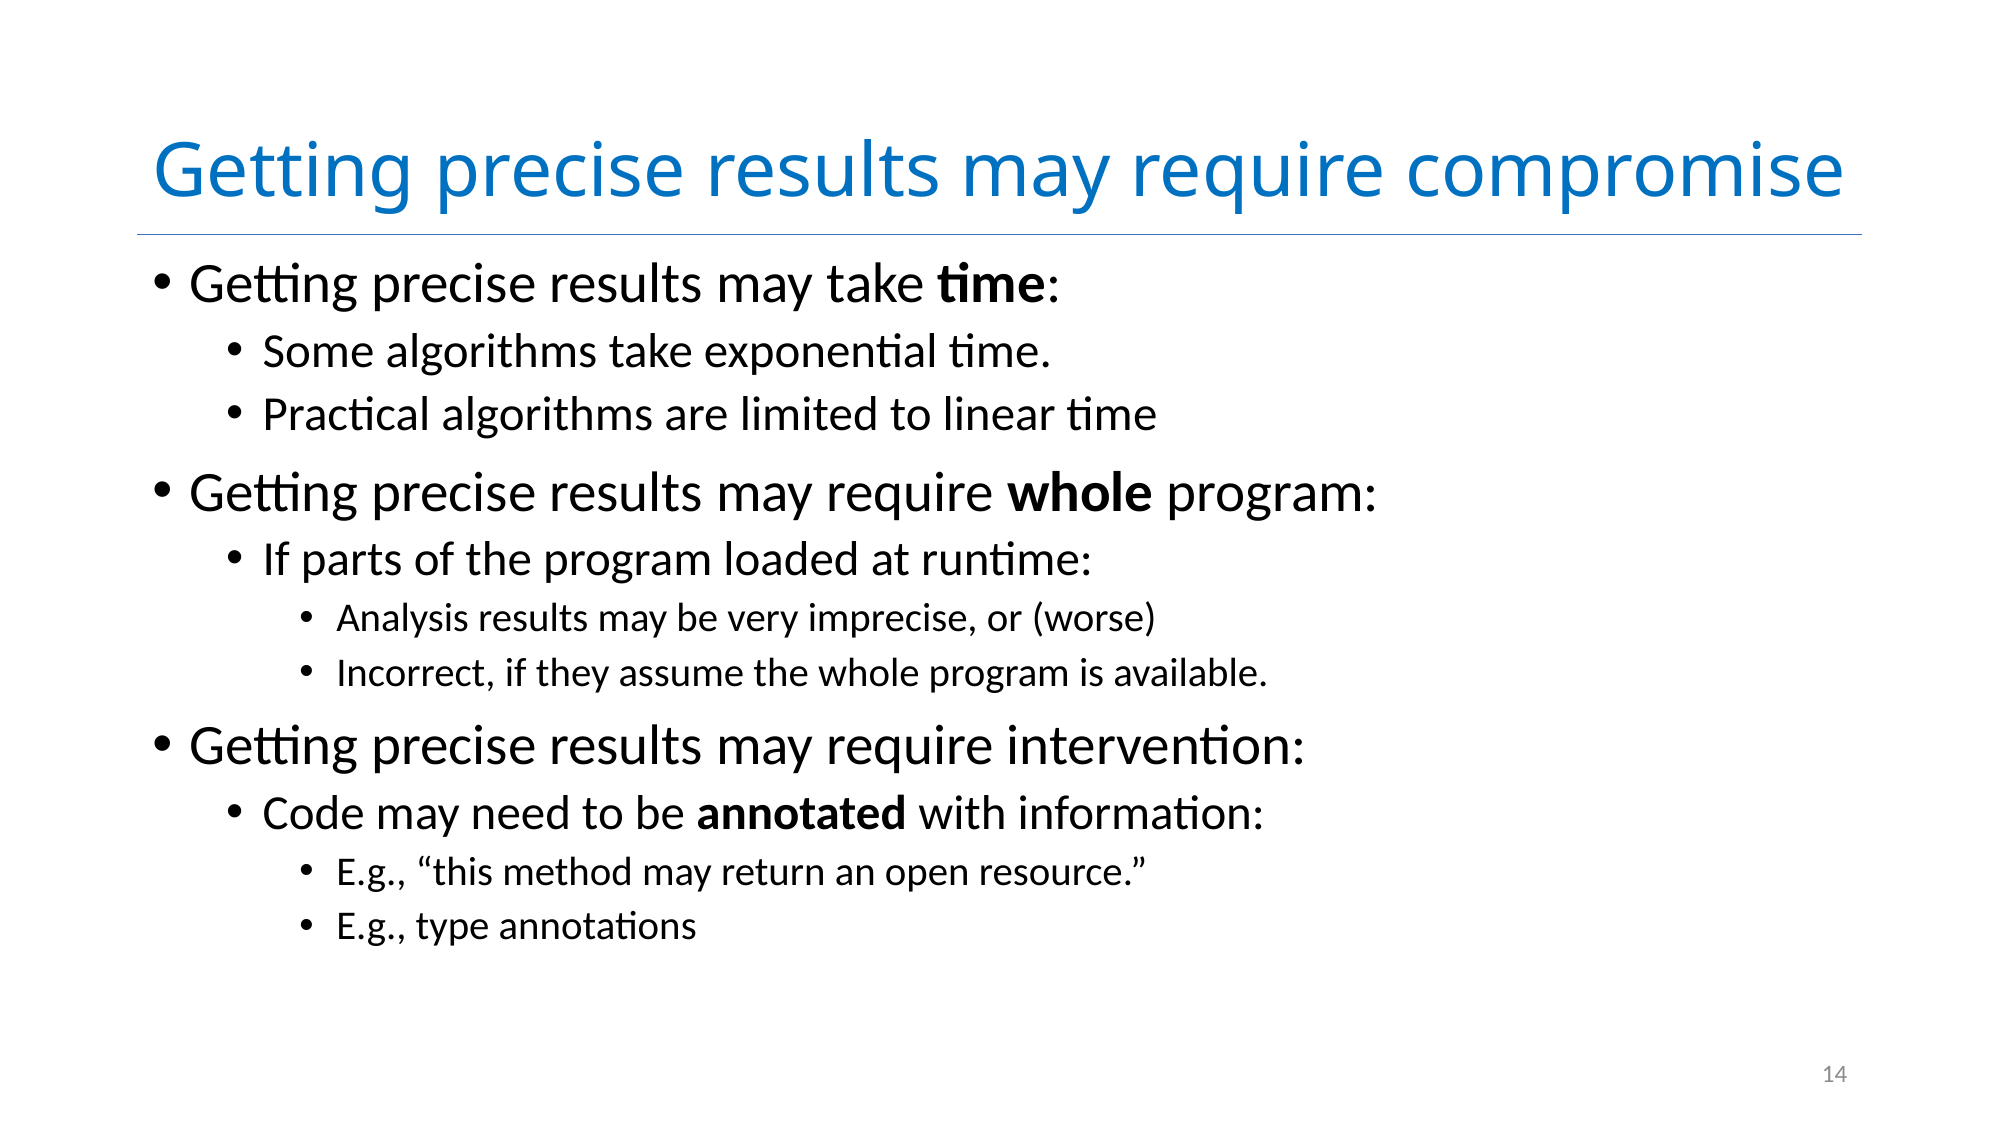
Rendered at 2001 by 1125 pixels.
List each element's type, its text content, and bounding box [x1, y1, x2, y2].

list Getting precise results may take time: Some algorithms take exponential time. Practical algorithms are limited to linear time Getting precise results may require whole program: If parts of the program loaded at runtime: Analysis results may be very imprecise, or (worse) Incorrect, if they assume the whole program is available. Getting precise results may require intervention: Code may need to be annotated with information: E.g., “this method may return an open resource.” E.g., type annotations [137, 246, 1432, 960]
slide_number 14 [1412, 1042, 1863, 1103]
title Getting precise results may require compromise [137, 3, 1863, 221]
